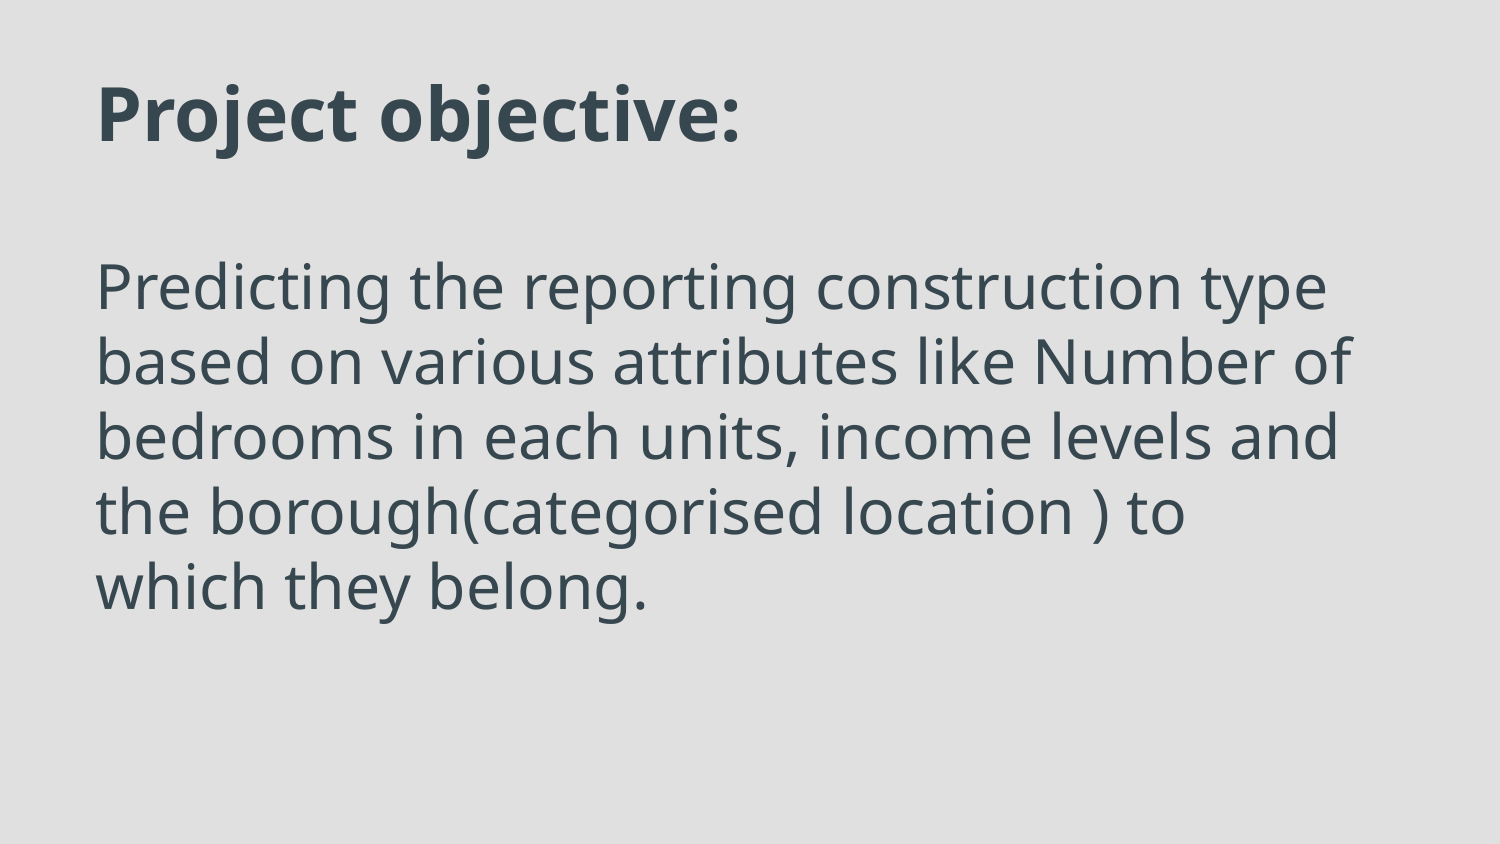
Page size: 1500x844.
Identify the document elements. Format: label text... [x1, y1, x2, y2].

title Project objective: Predicting the reporting construction type based on various attributes like Number of bedrooms in each units, income levels and the borough(categorised location ) to which they belong. [80, 192, 1379, 646]
